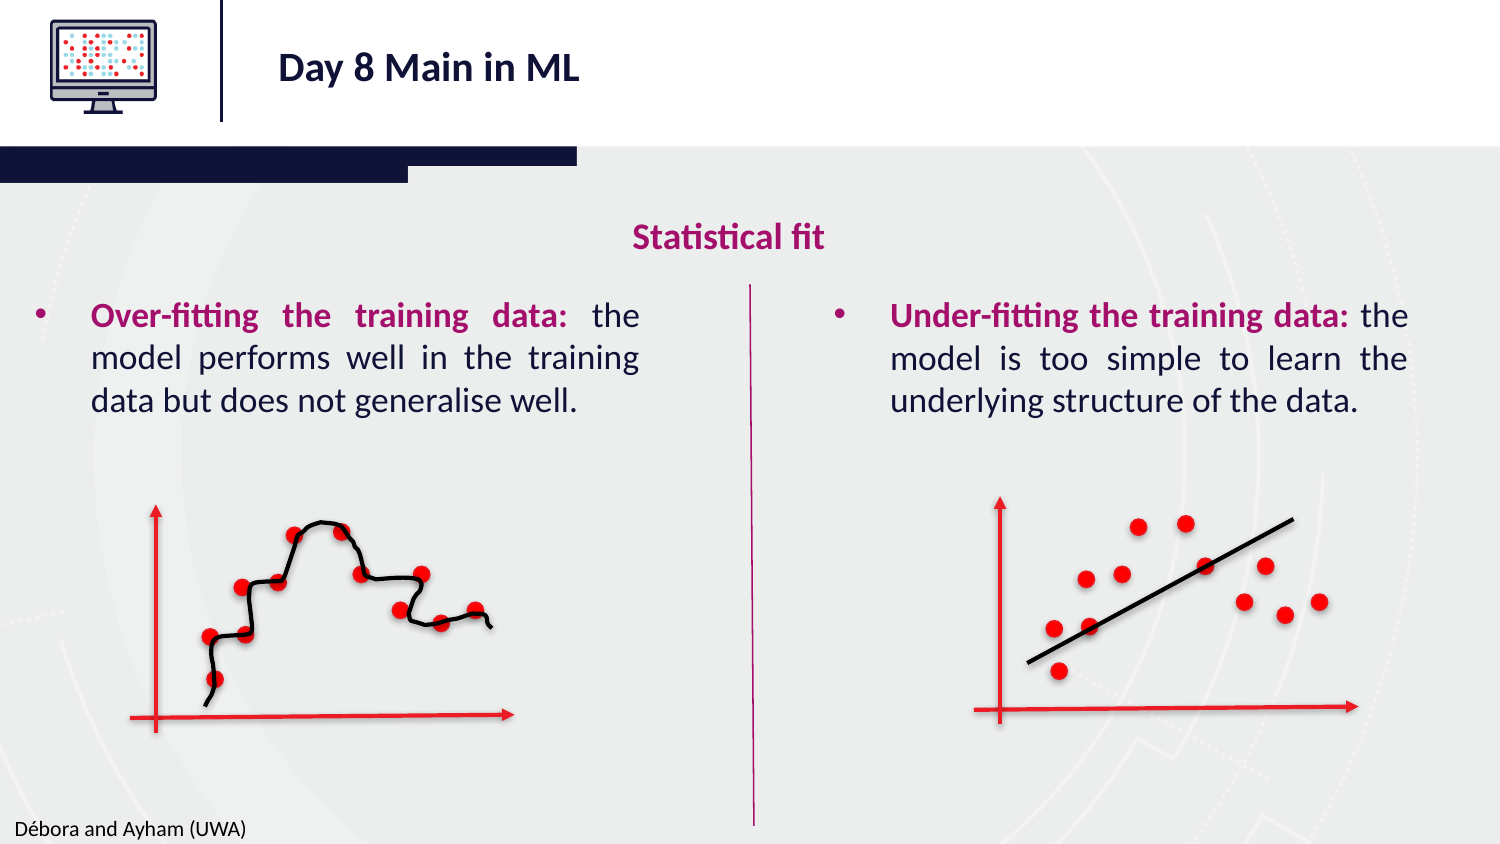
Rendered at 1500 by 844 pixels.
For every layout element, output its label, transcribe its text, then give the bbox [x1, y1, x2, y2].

list Débora and Ayham (UWA) [0, 806, 1140, 843]
picture [0, 0, 1500, 844]
text_box Statistical fit [617, 204, 920, 259]
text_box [973, 495, 1359, 725]
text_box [749, 284, 755, 827]
text_box Over-fitting the training data: the model performs well in the training data but does not generalise well. [19, 284, 656, 497]
list Day 8 Main in ML [263, 32, 1404, 106]
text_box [129, 504, 515, 733]
text_box Under-fitting the training data: the model is too simple to learn the underlying structure of the data. [818, 284, 1424, 470]
